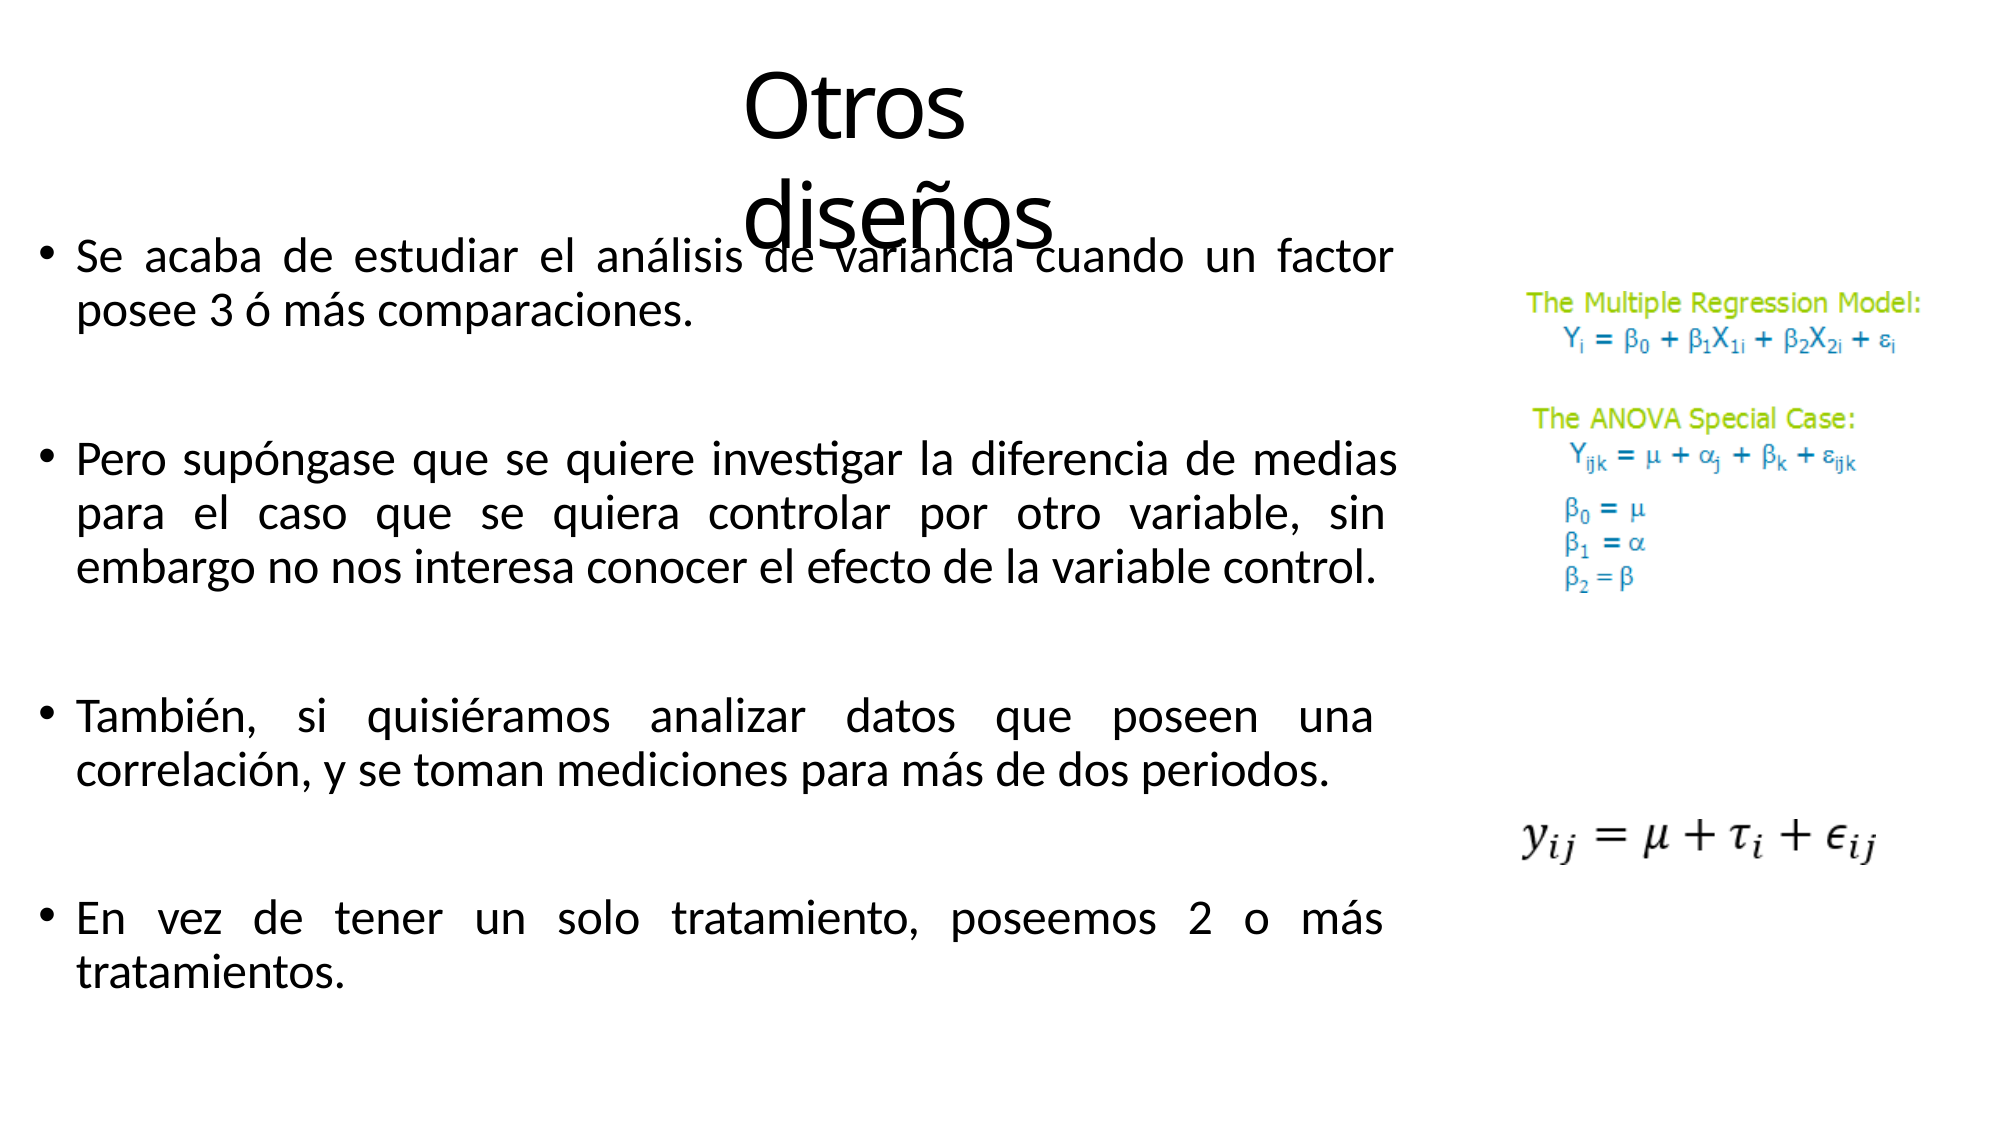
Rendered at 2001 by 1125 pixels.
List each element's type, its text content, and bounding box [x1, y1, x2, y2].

title Otros diseños [739, 44, 1248, 219]
text_box [1525, 291, 1921, 593]
text_box [1521, 819, 1876, 865]
text_box Se acaba de estudiar el análisis de variancia cuando un factor posee 3 ó más comparaciones. Pero supóngase que se quiere investigar la diferencia de medias para el caso que se quiera controlar por otro variable, sin embargo no nos interesa conocer el efecto de la variable control. También, si quisiéramos analizar datos que poseen una correlación, y se toman mediciones para más de dos periodos. En vez de tener un solo tratamiento, poseemos 2 o más tratamientos. [36, 219, 1415, 999]
